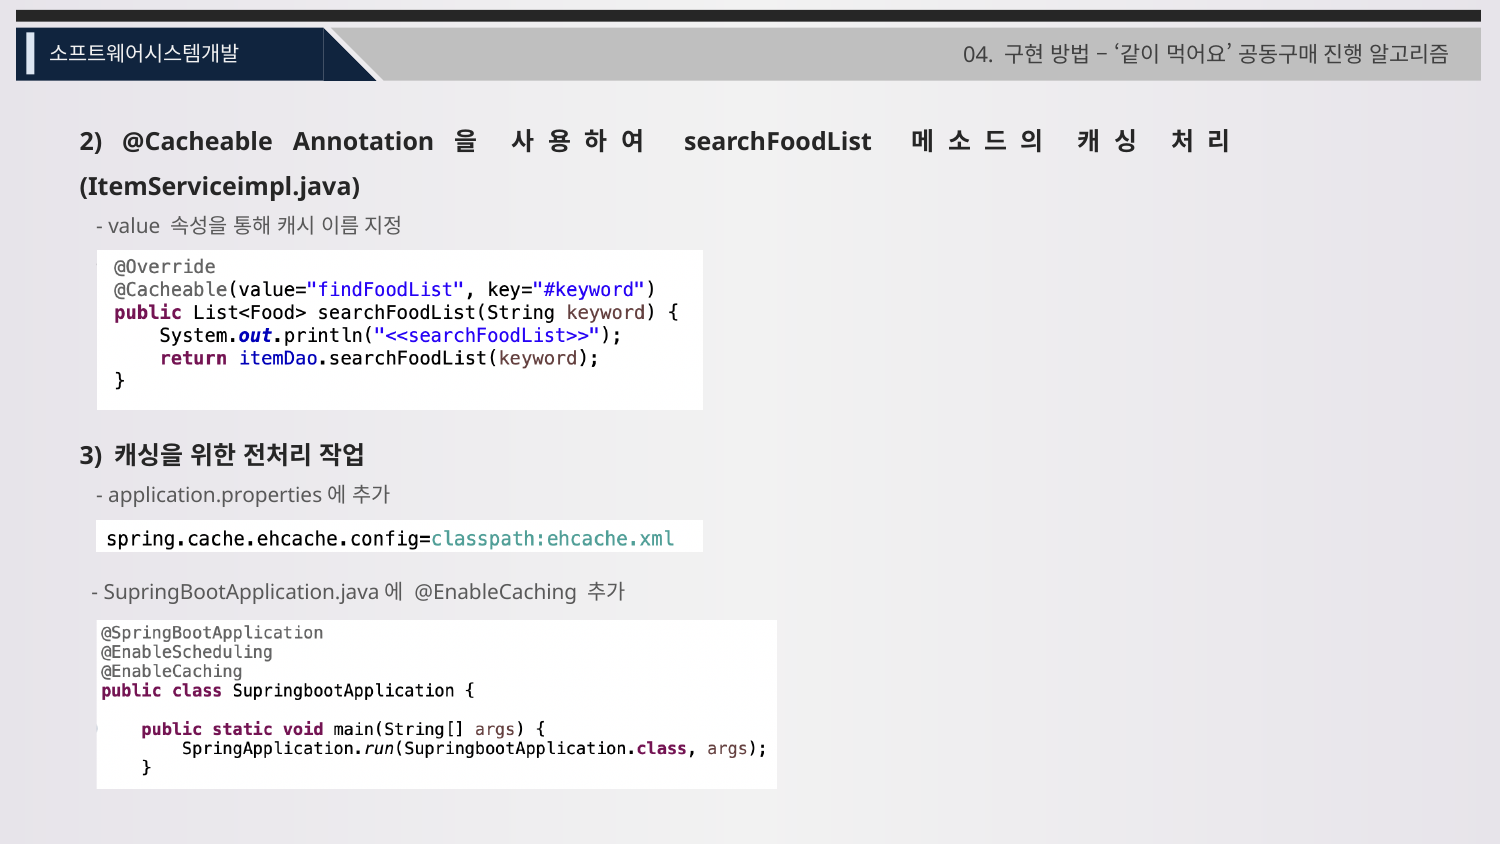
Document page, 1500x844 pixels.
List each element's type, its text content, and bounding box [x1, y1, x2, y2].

text_box 소프트웨어시스템개발 [37, 33, 278, 74]
text_box 3) 캐싱을 위한 전처리 작업 - application.properties에 추가 [64, 416, 802, 552]
text_box - SupringBootApplication.java에 @EnableCaching 추가 [76, 570, 827, 611]
text_box [321, 25, 328, 83]
text_box [14, 8, 1483, 24]
picture [96, 519, 703, 553]
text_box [330, 27, 1482, 81]
picture [96, 249, 703, 410]
text_box [24, 30, 37, 76]
picture [96, 620, 778, 789]
text_box 2) @Cacheable Annotation을 사용하여 searchFoodList 메소드의 캐싱 처리 (ItemServiceimpl.java) - value 속성을 통해 캐시 이름 지정 - key 속성을 통해 keyword 값을 설정된 캐시에 캐싱 [64, 102, 1247, 283]
text_box [14, 26, 321, 83]
